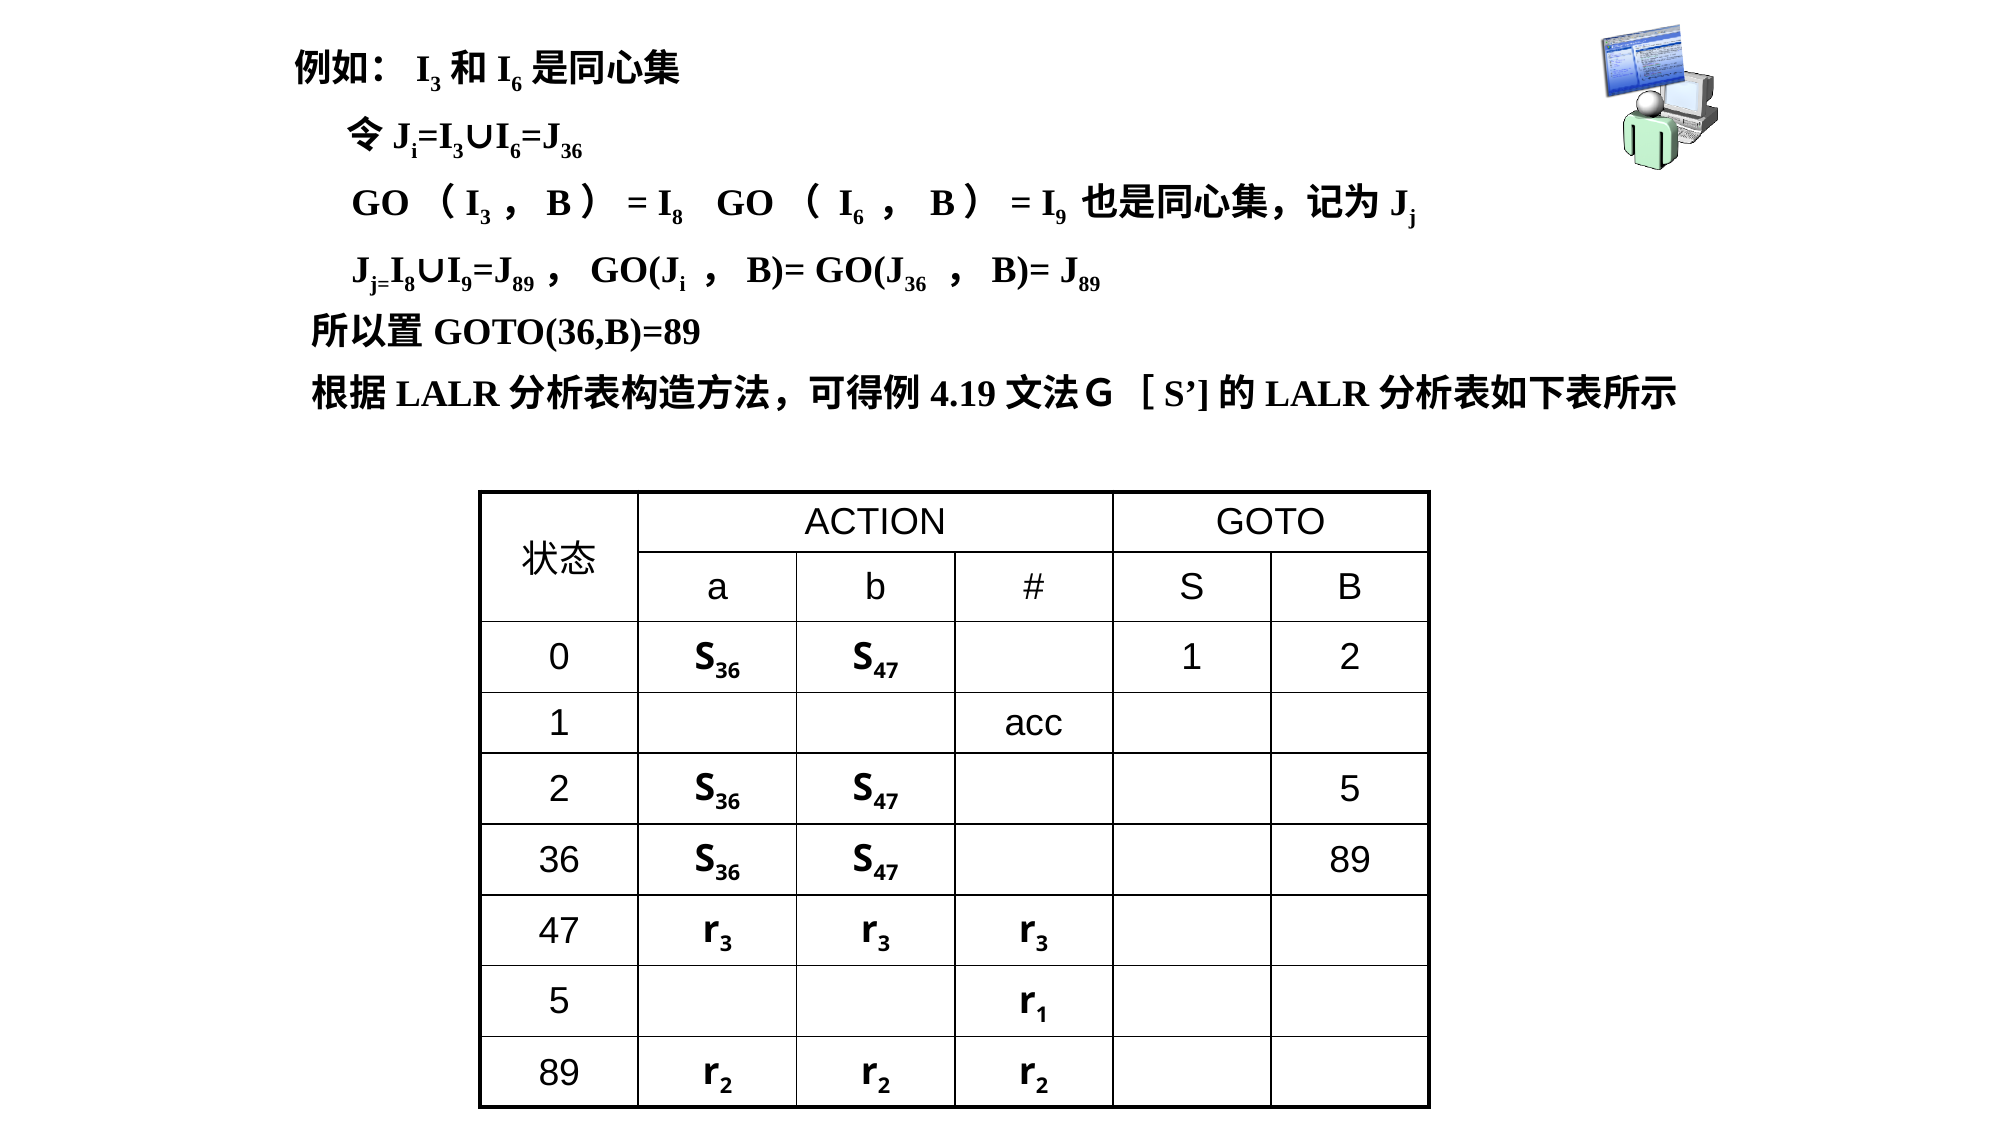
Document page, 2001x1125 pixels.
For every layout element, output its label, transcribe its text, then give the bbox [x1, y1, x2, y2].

table_cell [639, 966, 796, 1036]
table_cell [1114, 825, 1270, 894]
table_header ACTION [639, 494, 1112, 551]
table_cell r2 [797, 1037, 954, 1105]
table_cell [797, 966, 954, 1036]
table_cell 5 [1272, 754, 1427, 823]
table_cell 1 [1114, 622, 1270, 692]
list 例如：I3和I6是同心集 令Ji=I3∪I6=J36 GO（I3，B）= I8 GO（ I6 ， B）= I9 也是同心集，记为Jj Jj=I8∪I9=J89，GO(Ji ，B)= GO(J36 ，B)= J89 所以置GOTO(36,B)=89 根据LALR分析表构造方法，可得例4.19文法Ｇ［S’]的LALR分析表如下表所示 [279, 37, 1749, 475]
table_cell S36 [639, 622, 796, 692]
table_cell # [956, 553, 1112, 621]
table_cell 2 [482, 754, 637, 823]
table_cell [1114, 896, 1270, 965]
table_cell 36 [482, 825, 637, 894]
table_cell [956, 622, 1112, 692]
table_cell r3 [639, 896, 796, 965]
table_cell 47 [482, 896, 637, 965]
table_cell 5 [482, 966, 637, 1036]
table_header GOTO [1114, 494, 1427, 551]
table_cell 89 [1272, 825, 1427, 894]
table_cell 0 [482, 622, 637, 692]
table_cell r1 [956, 966, 1112, 1036]
table_cell [1114, 966, 1270, 1036]
table_cell S47 [797, 754, 954, 823]
table_header 状态 [482, 494, 637, 621]
table_cell [1114, 693, 1270, 752]
table_cell [639, 693, 796, 752]
table_cell [1114, 754, 1270, 823]
table_cell S47 [797, 825, 954, 894]
table_cell [956, 754, 1112, 823]
table_cell r2 [956, 1037, 1112, 1105]
table_cell r3 [956, 896, 1112, 965]
table_cell [1272, 1037, 1427, 1105]
table_cell [956, 825, 1112, 894]
table_cell 89 [482, 1037, 637, 1105]
table_cell a [639, 553, 796, 621]
table_cell [1272, 966, 1427, 1036]
table_cell [1272, 693, 1427, 752]
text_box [1599, 24, 1718, 170]
table_cell r3 [797, 896, 954, 965]
table_cell 1 [482, 693, 637, 752]
table_cell [797, 693, 954, 752]
table_cell r2 [639, 1037, 796, 1105]
table_cell [1114, 1037, 1270, 1105]
table_cell acc [956, 693, 1112, 752]
table_cell B [1272, 553, 1427, 621]
table_cell S47 [797, 622, 954, 692]
table_cell b [797, 553, 954, 621]
table_cell 2 [1272, 622, 1427, 692]
table_cell S36 [639, 754, 796, 823]
table_cell S36 [639, 825, 796, 894]
table_cell [1272, 896, 1427, 965]
table_cell S [1114, 553, 1270, 621]
